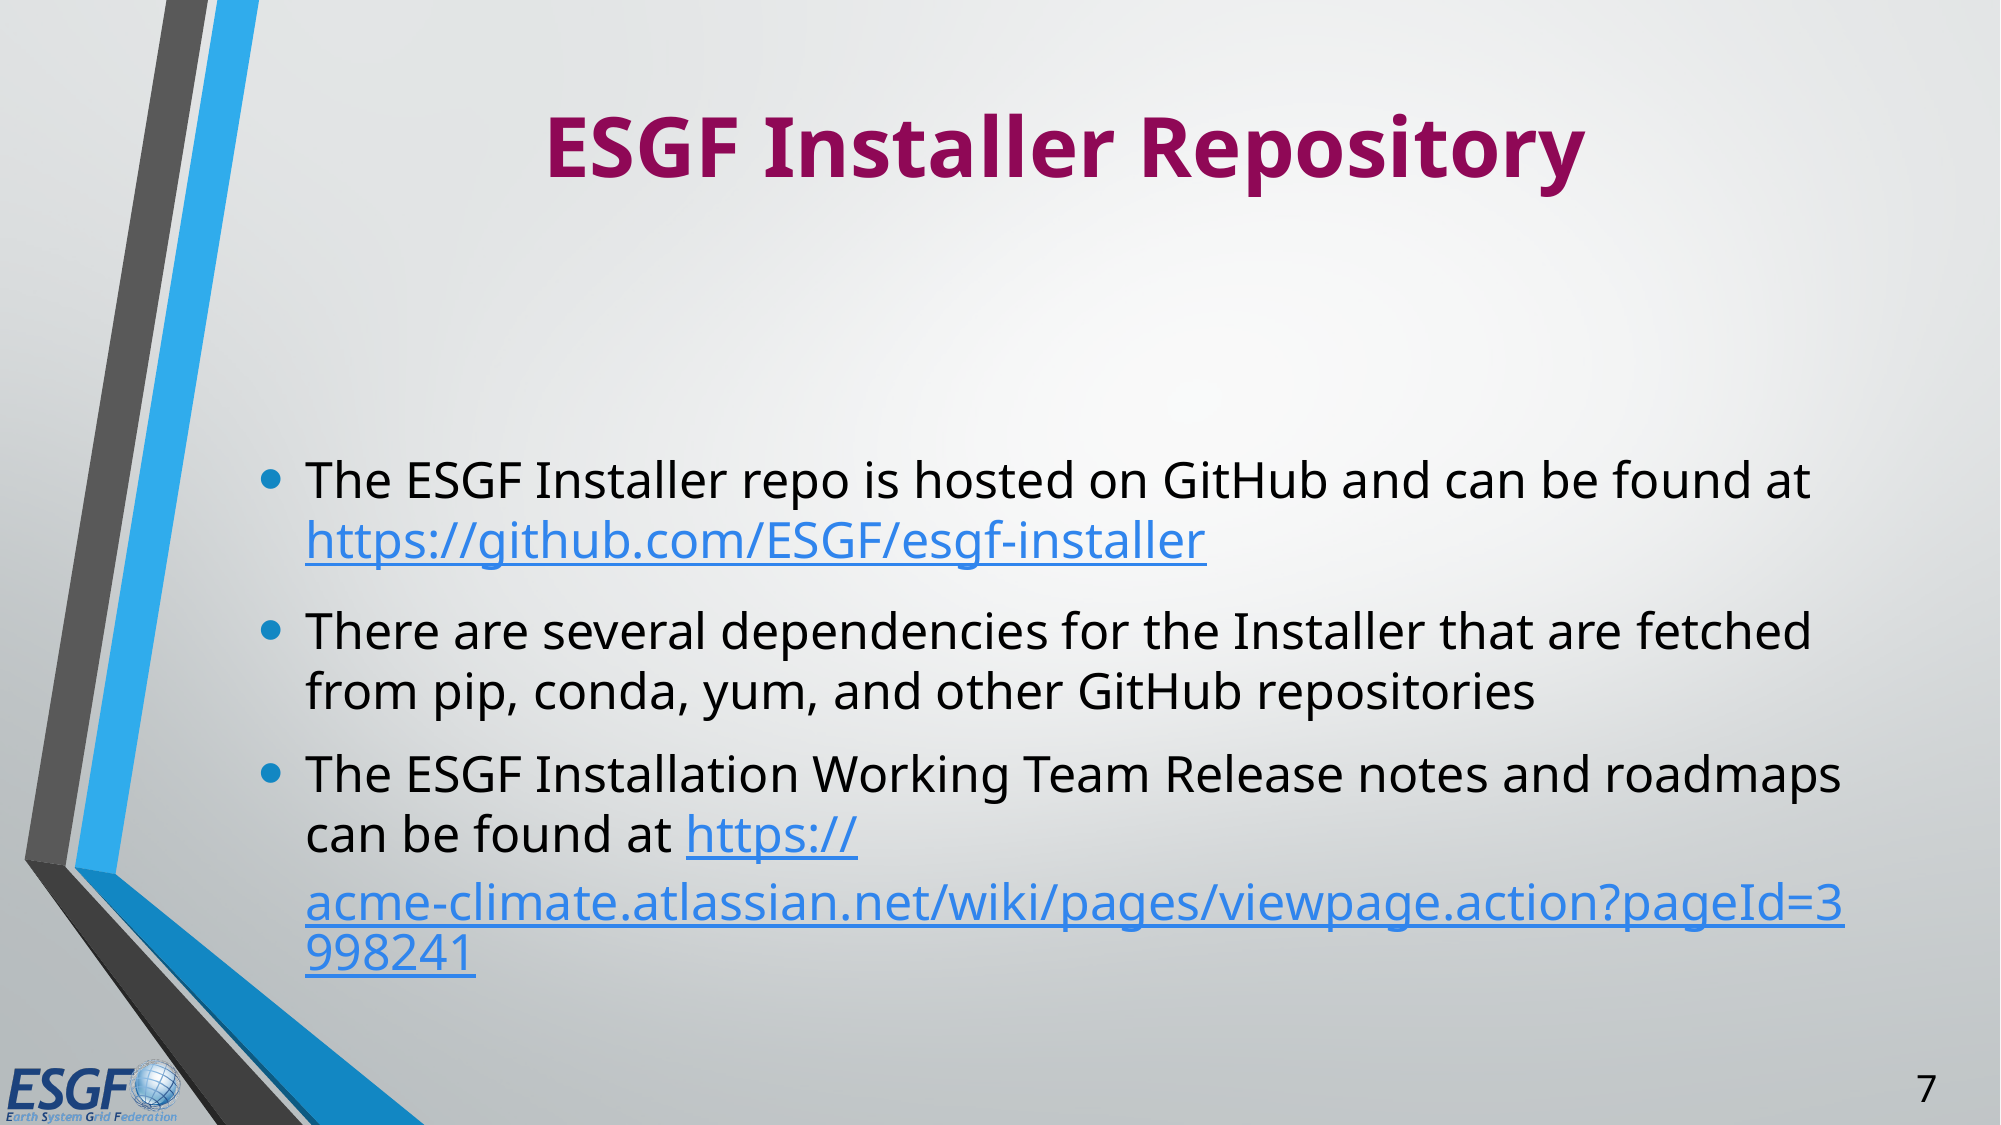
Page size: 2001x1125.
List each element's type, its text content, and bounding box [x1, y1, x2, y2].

title ESGF Installer Repository [243, 0, 1887, 288]
picture [4, 1057, 181, 1125]
list The ESGF Installer repo is hosted on GitHub and can be found at https://github.com/ESGF/esgf-installer There are several dependencies for the Installer that are fetched from pip, conda, yum, and other GitHub repositories The ESGF Installation Working Team Release notes and roadmaps can be found at https://acme-climate.atlassian.net/wiki/pages/viewpage.action?pageId=3998241 [243, 437, 1887, 950]
